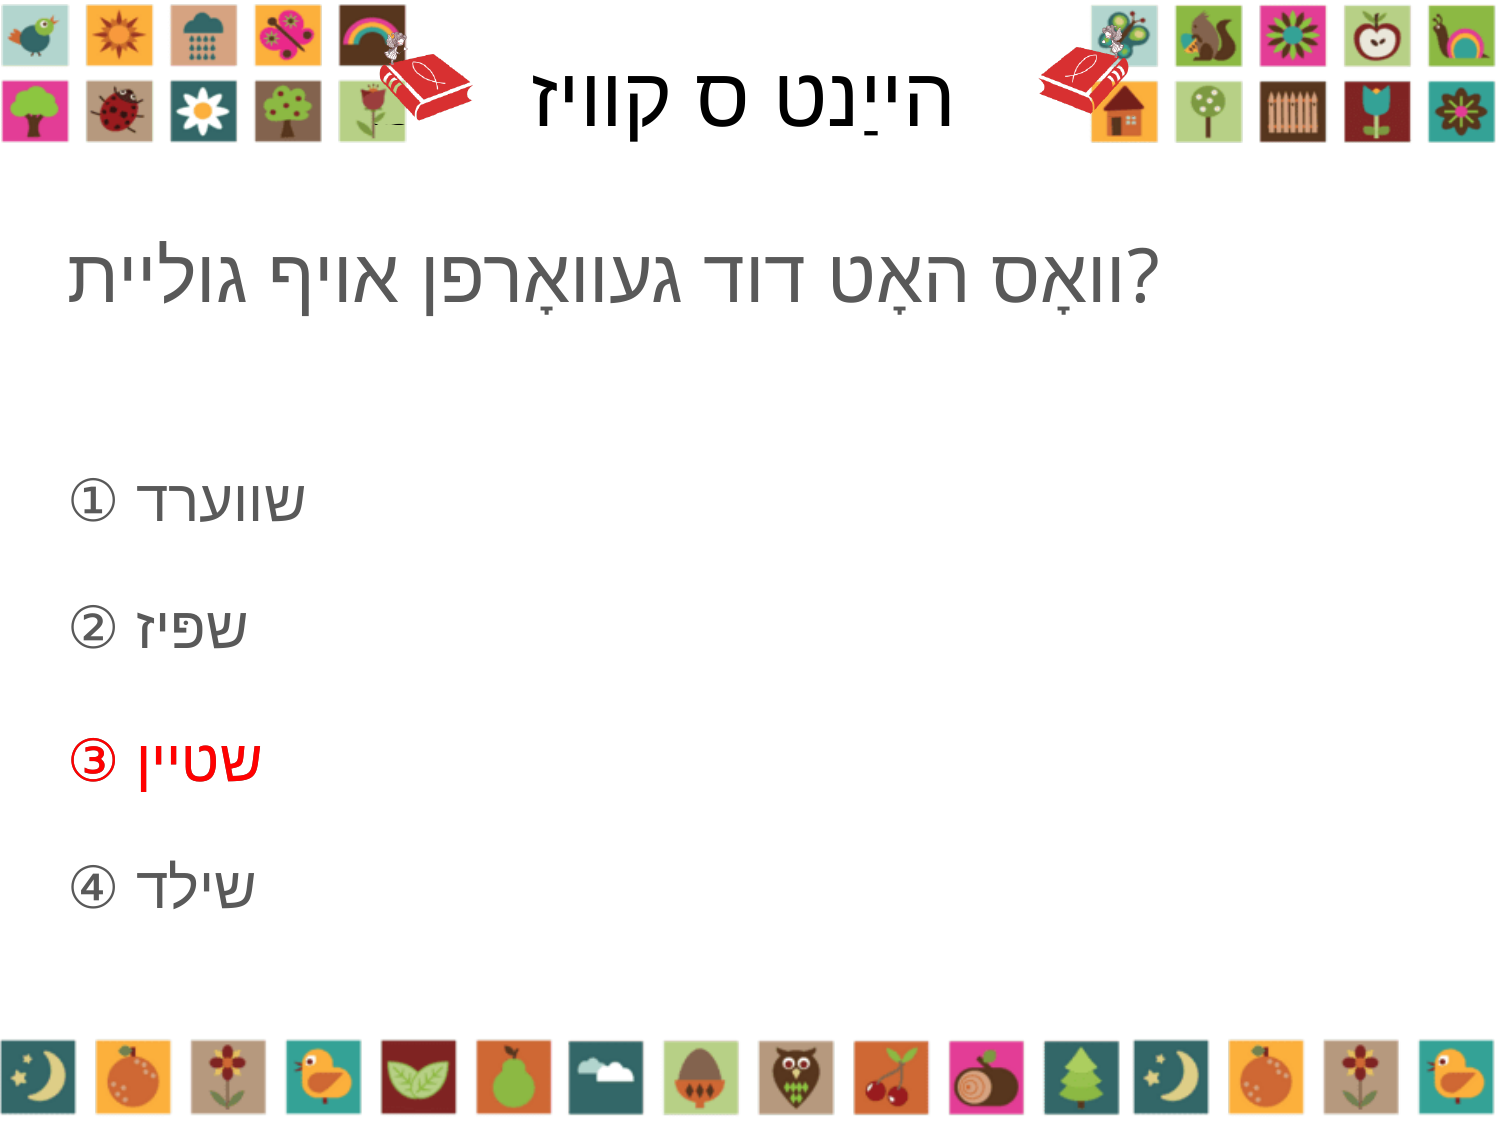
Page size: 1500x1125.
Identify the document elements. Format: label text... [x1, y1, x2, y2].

text_box ④ שילד [53, 842, 1483, 928]
picture [0, 3, 505, 150]
text_box ③ שטיין [53, 716, 1483, 801]
picture [1007, 3, 1500, 150]
text_box הייַנט ס קוויז [424, 35, 1077, 151]
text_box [0, 1028, 1500, 1118]
text_box וואָס האָט דוד געוואָרפן אויף גוליית? [53, 219, 1436, 325]
text_box ① שווערד [53, 456, 1436, 541]
text_box ② שפּיז [53, 582, 1436, 668]
